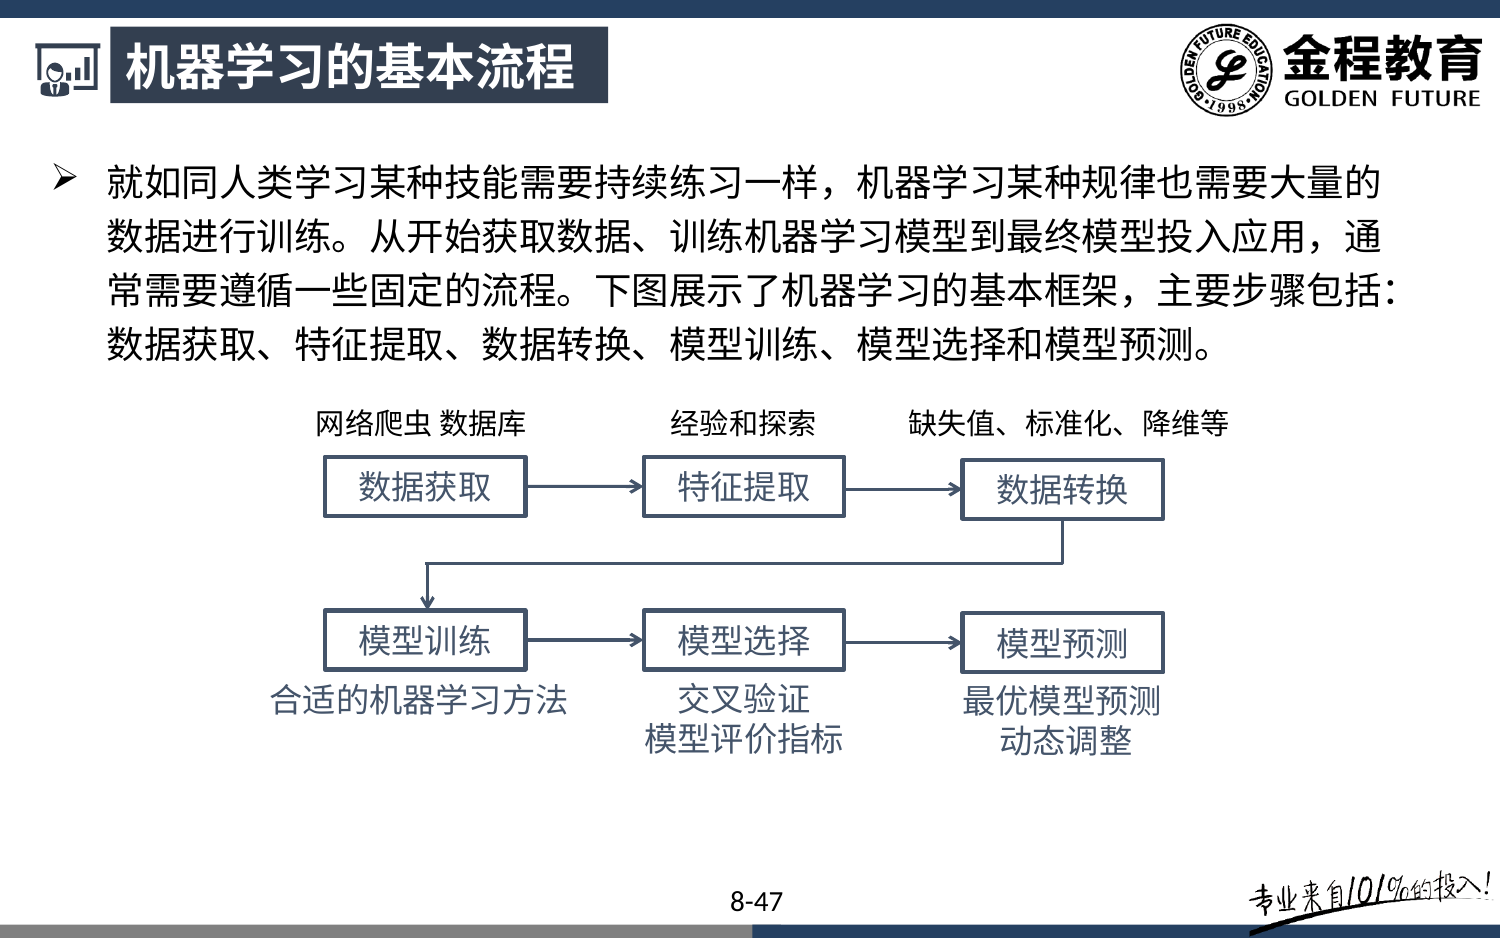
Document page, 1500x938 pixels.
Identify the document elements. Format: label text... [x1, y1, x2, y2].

text_box 模型预测 [960, 611, 1165, 673]
text_box 缺失值、标准化、降维等 [891, 397, 1247, 448]
list 就如同人类学习某种技能需要持续练习一样，机器学习某种规律也需要大量的数据进行训练。从开始获取数据、训练机器学习模型到最终模型投入应用，通常需要遵循一些固定的流程。下图展示了机器学习的基本框架，主要步骤包括：数据获取、特征提取、数据转换、模型训练、模型选择和模型预测。 [35, 142, 1424, 835]
text_box 特征提取 [771, 455, 846, 518]
text_box 数据转换 [960, 458, 1165, 521]
text_box 模型选择 [771, 608, 846, 671]
picture [1240, 857, 1500, 938]
text_box 网络爬虫 数据库 [301, 397, 550, 448]
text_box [721, 221, 767, 861]
text_box 经验和探索 [620, 397, 716, 448]
text_box 数据获取 [323, 455, 528, 518]
picture [1170, 18, 1500, 121]
text_box 交叉验证 模型评价指标 [620, 671, 716, 766]
text_box 经验和探索 [771, 397, 868, 448]
text_box 交叉验证 模型评价指标 [771, 671, 868, 766]
text_box 模型选择 [642, 608, 716, 671]
text_box 最优模型预测 动态调整 [915, 673, 1217, 768]
text_box 模型训练 [323, 608, 528, 672]
text_box 合适的机器学习方法 [253, 672, 585, 727]
text_box 特征提取 [642, 455, 716, 518]
list 机器学习的基本流程 [110, 26, 609, 104]
